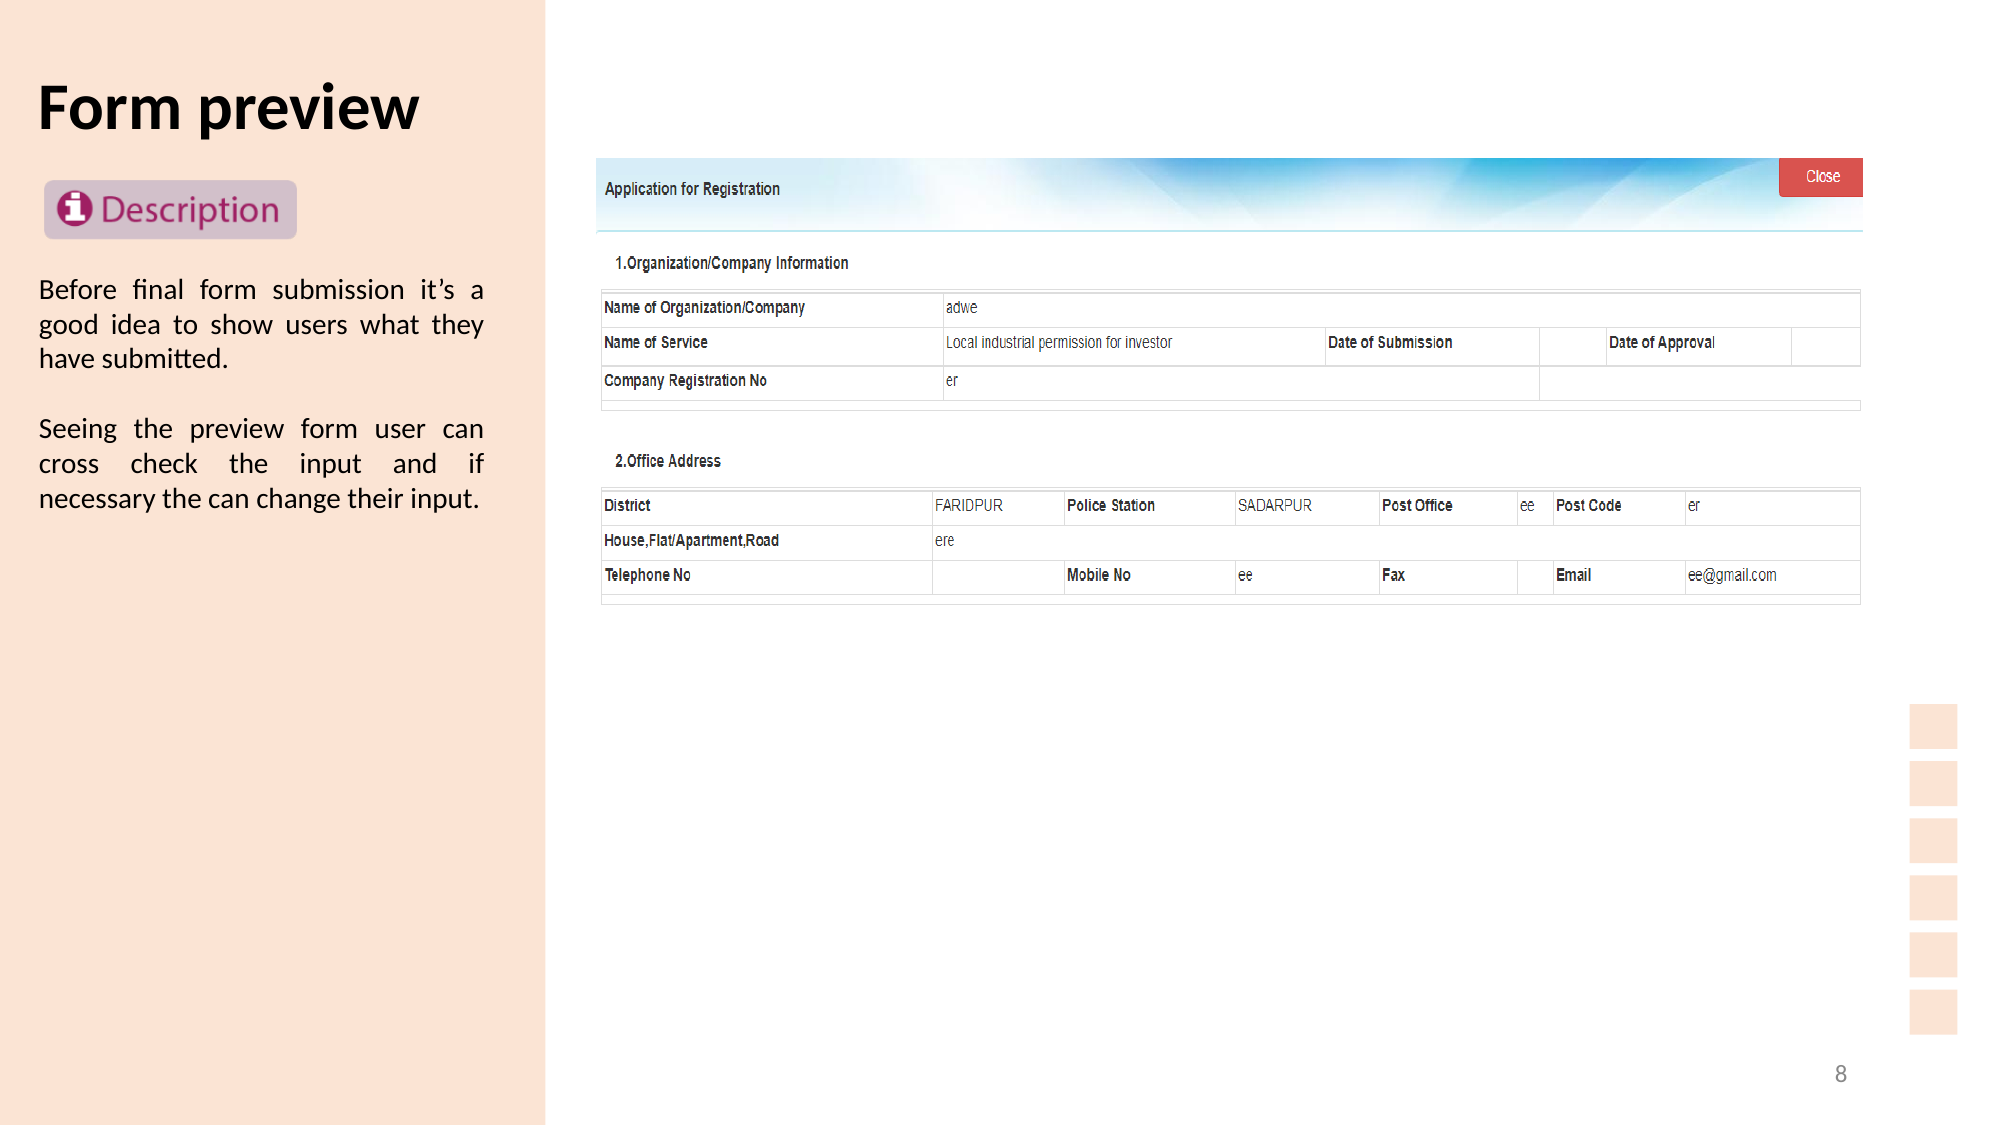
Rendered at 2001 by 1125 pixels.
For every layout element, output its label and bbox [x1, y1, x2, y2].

text_box [0, 0, 1958, 1125]
picture [44, 179, 298, 240]
picture [596, 158, 1863, 618]
